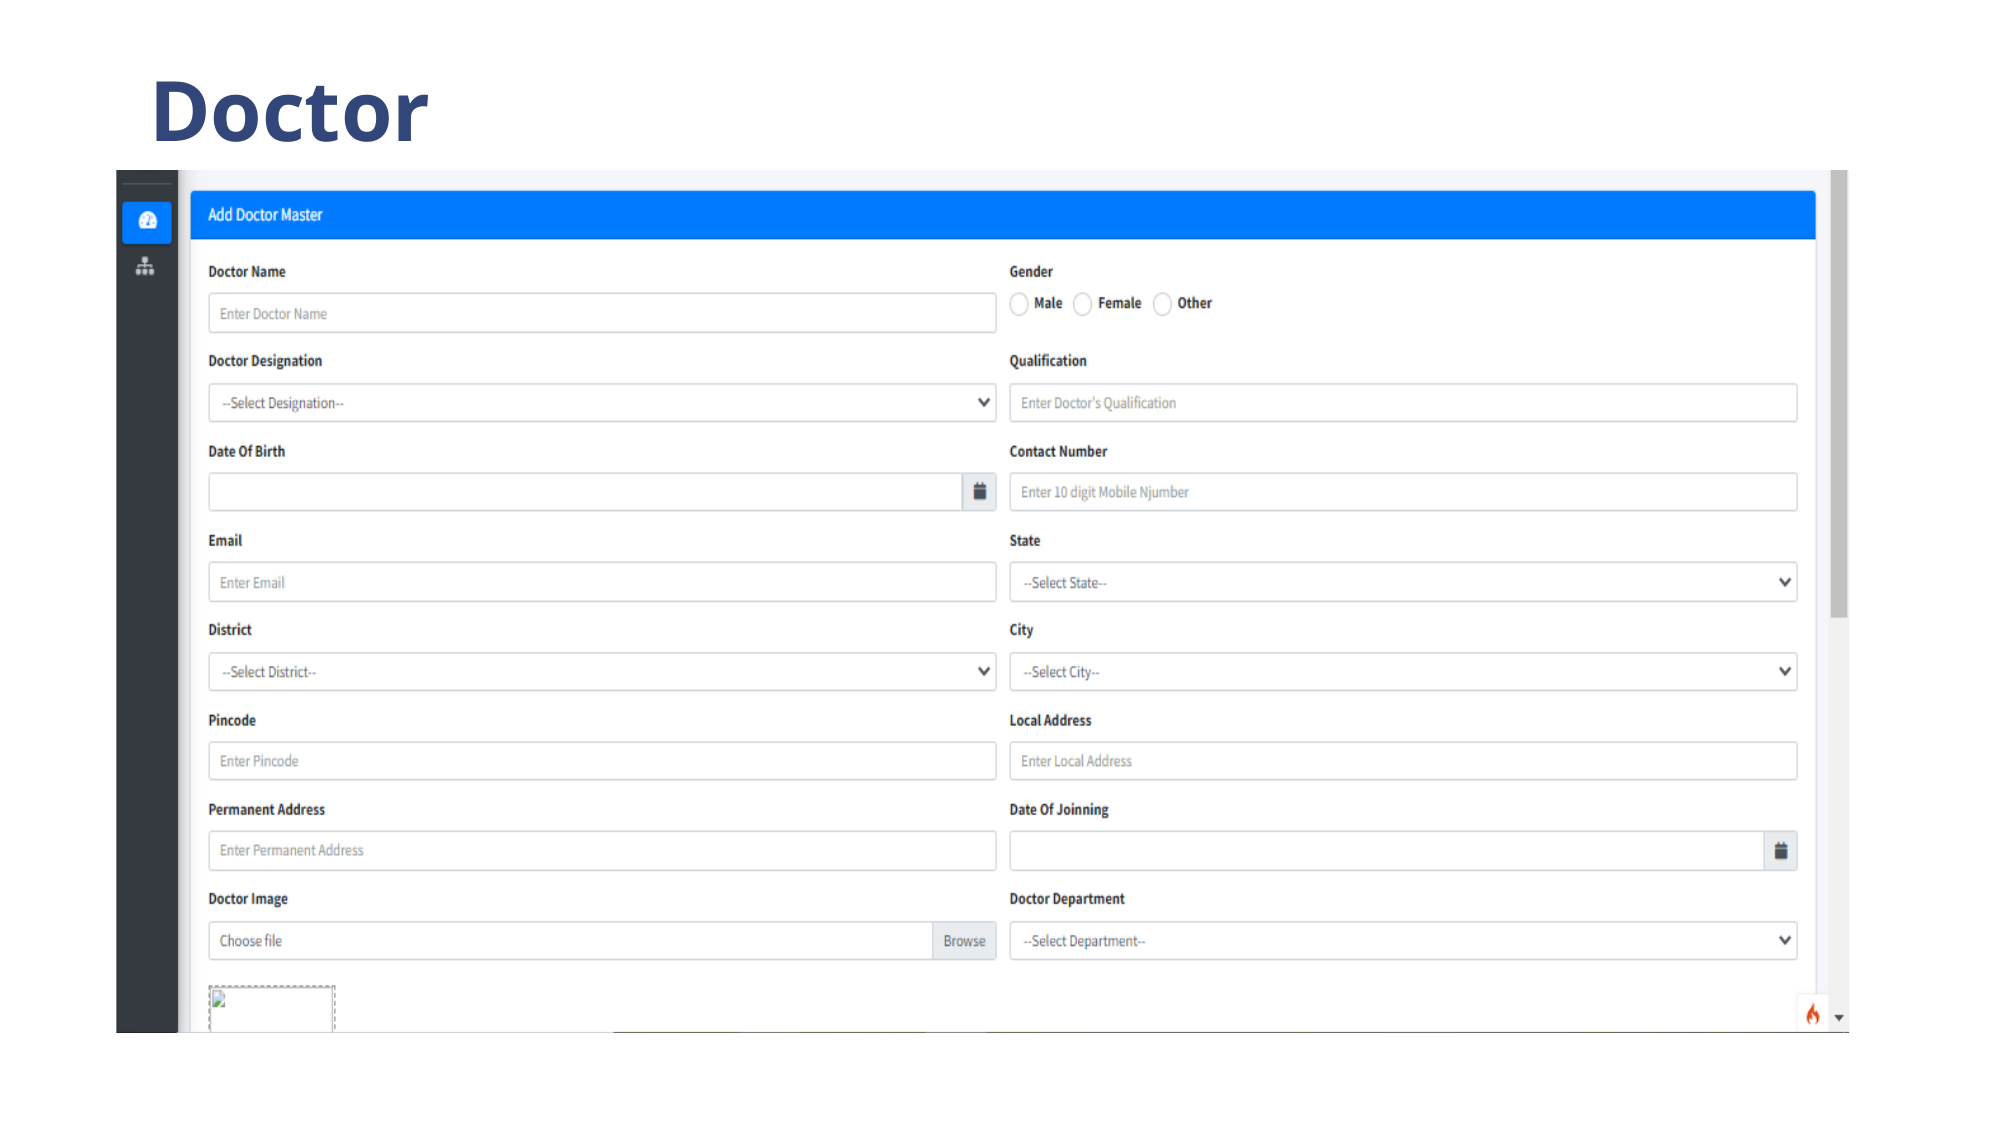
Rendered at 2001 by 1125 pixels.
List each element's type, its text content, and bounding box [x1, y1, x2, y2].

picture [116, 170, 1850, 1033]
text_box Doctor [134, 61, 1140, 170]
